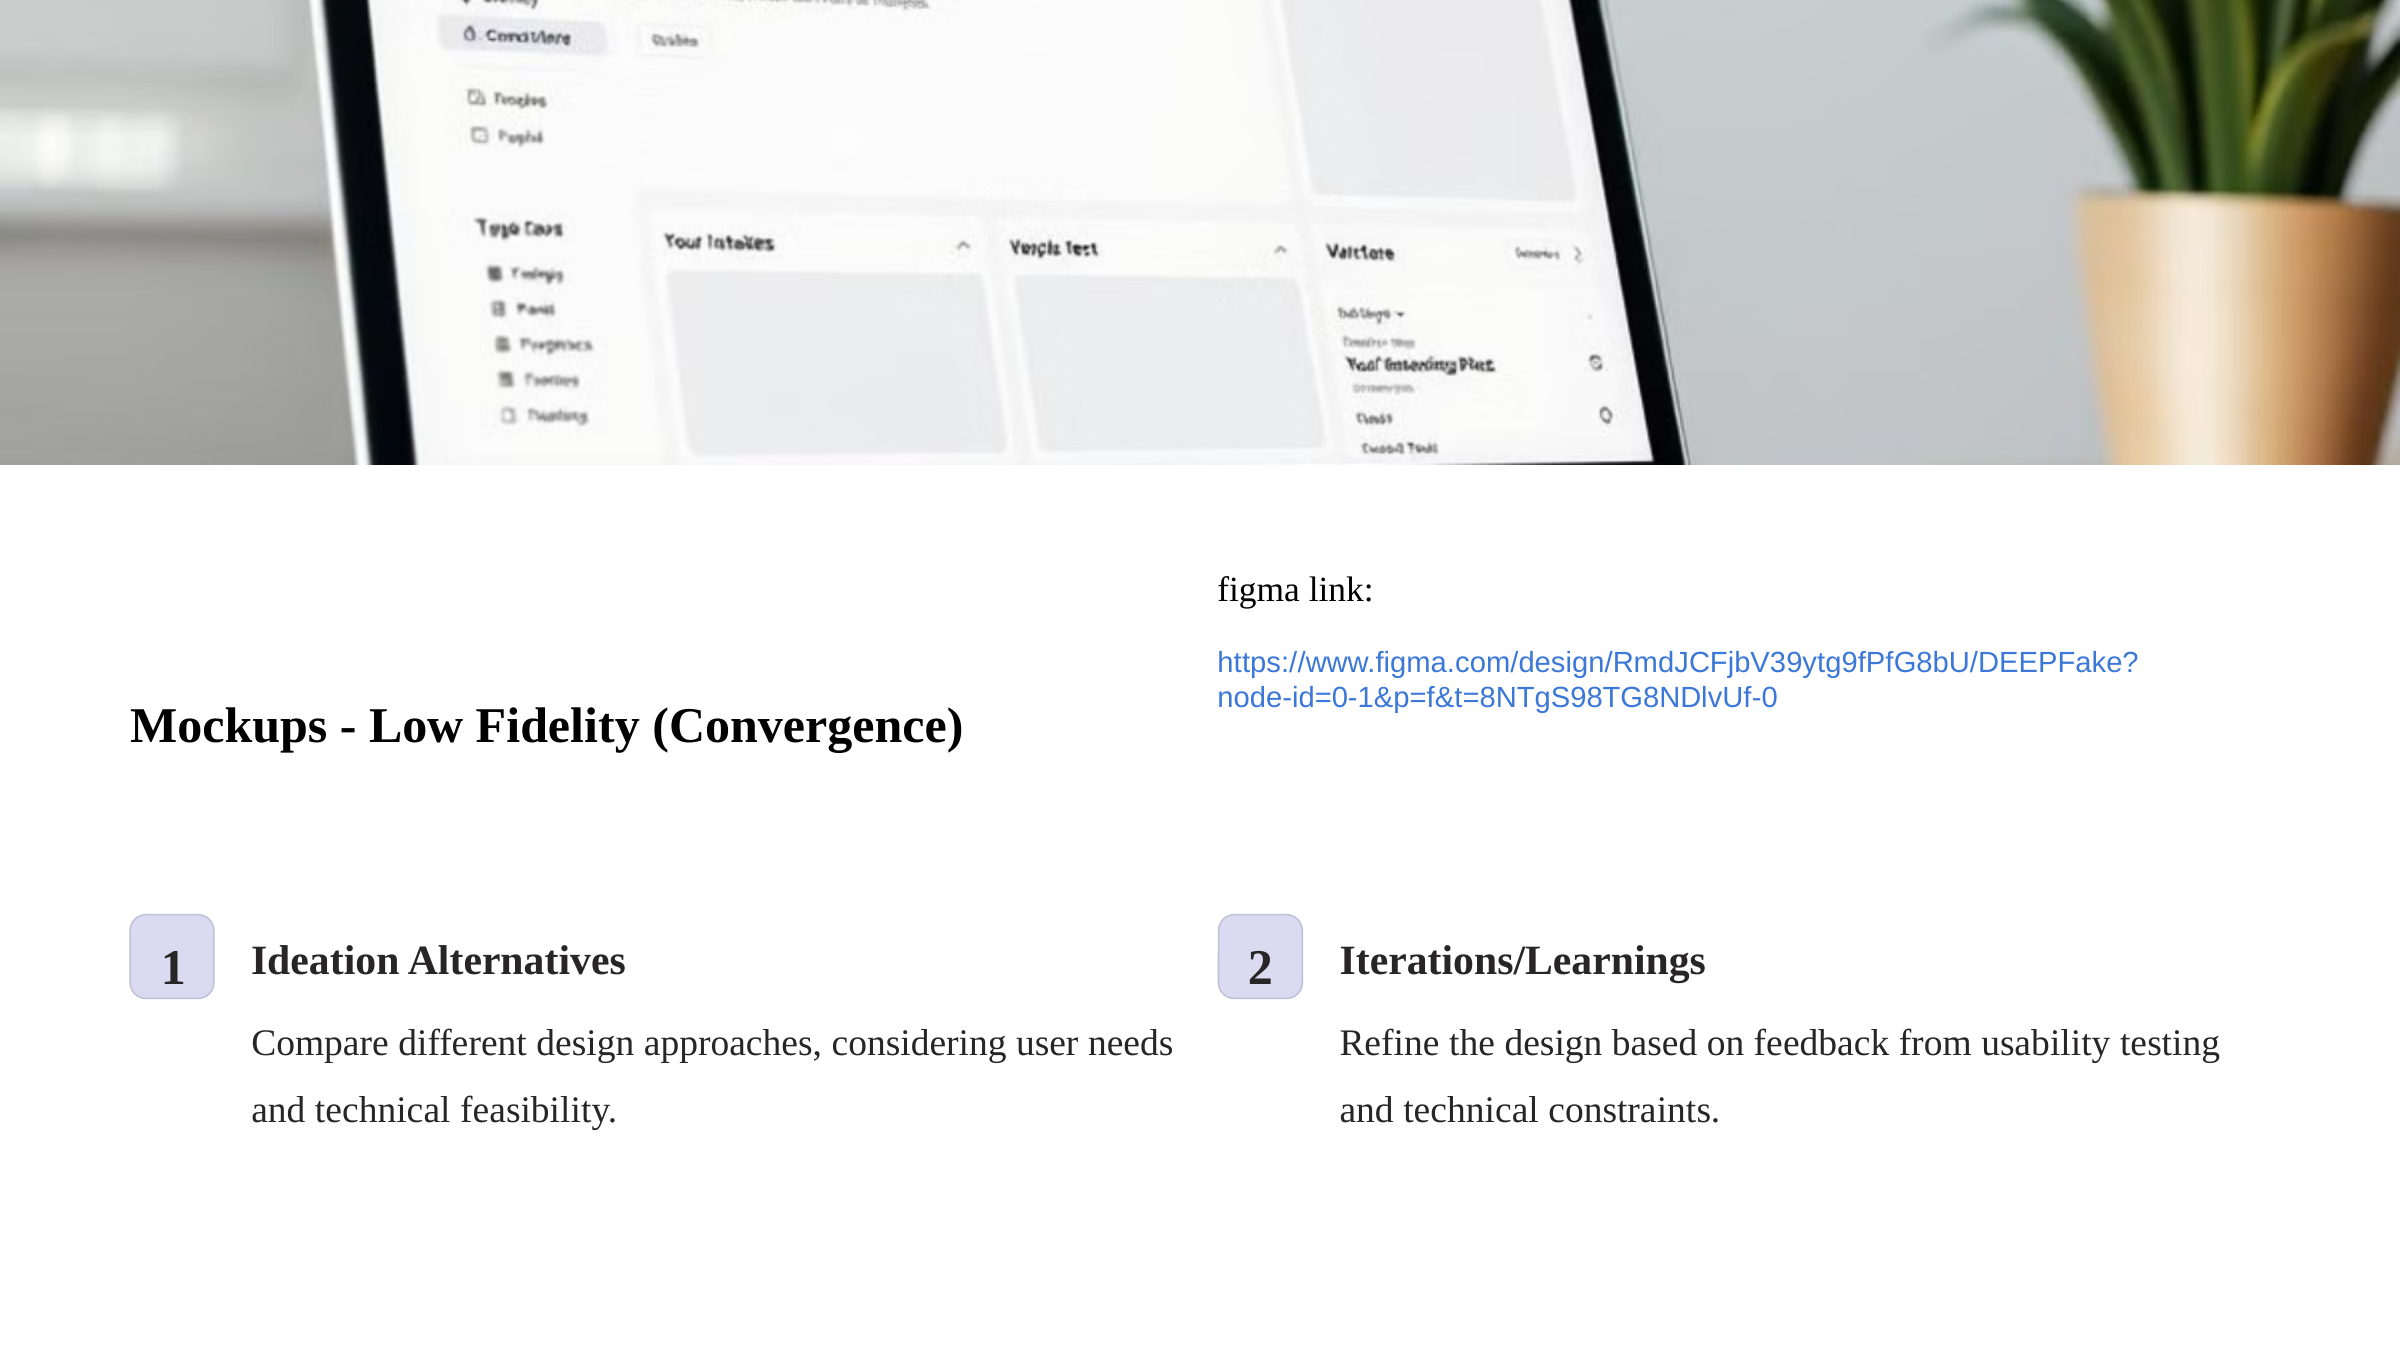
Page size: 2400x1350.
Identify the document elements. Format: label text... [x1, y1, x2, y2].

text_box Refine the design based on feedback from usability testing and technical constraints. [1339, 995, 2270, 1115]
text_box Compare different design approaches, considering user needs and technical feasibility. [251, 995, 1182, 1115]
text_box 1 [160, 928, 184, 985]
text_box figma link: https://www.figma.com/design/RmdJCFjbV39ytg9fPfG8bU/DEEPFake?node-id=0-1&p=f&t=8NTgS98TG8NDlvUf-0 [1202, 550, 2190, 729]
text_box 2 [1243, 928, 1278, 985]
picture [0, 0, 2400, 466]
text_box Mockups - Low Fidelity (Convergence) [130, 613, 1785, 731]
text_box [130, 914, 214, 999]
text_box [1218, 914, 1303, 999]
text_box Ideation Alternatives [251, 914, 717, 973]
text_box Iterations/Learnings [1339, 914, 1805, 973]
